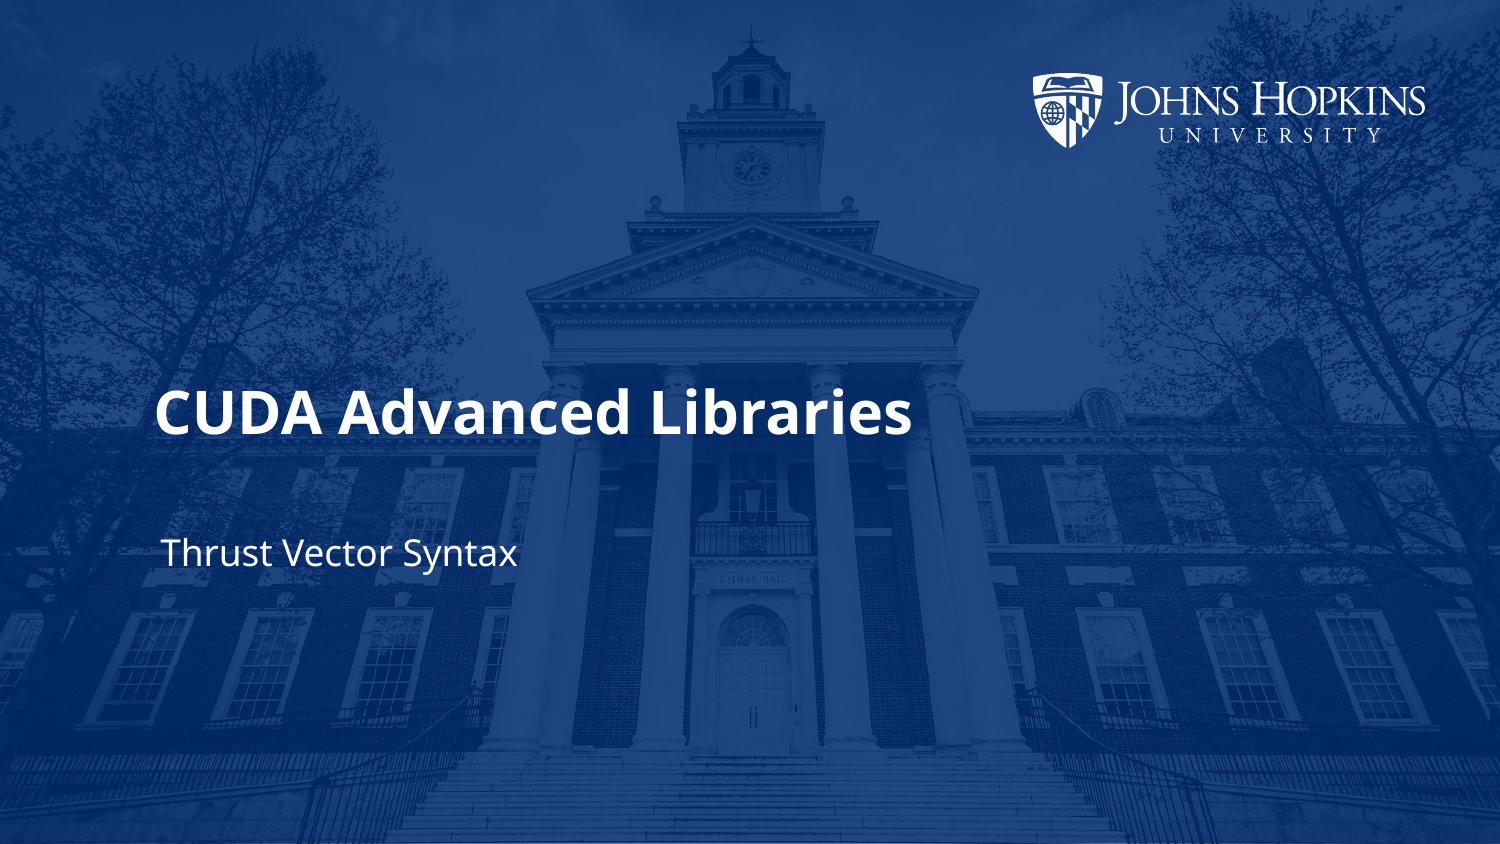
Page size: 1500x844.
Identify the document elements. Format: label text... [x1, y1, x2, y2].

title CUDA Advanced Libraries [138, 367, 1424, 457]
list Thrust Vector Syntax [145, 522, 1425, 583]
picture [1033, 73, 1425, 148]
